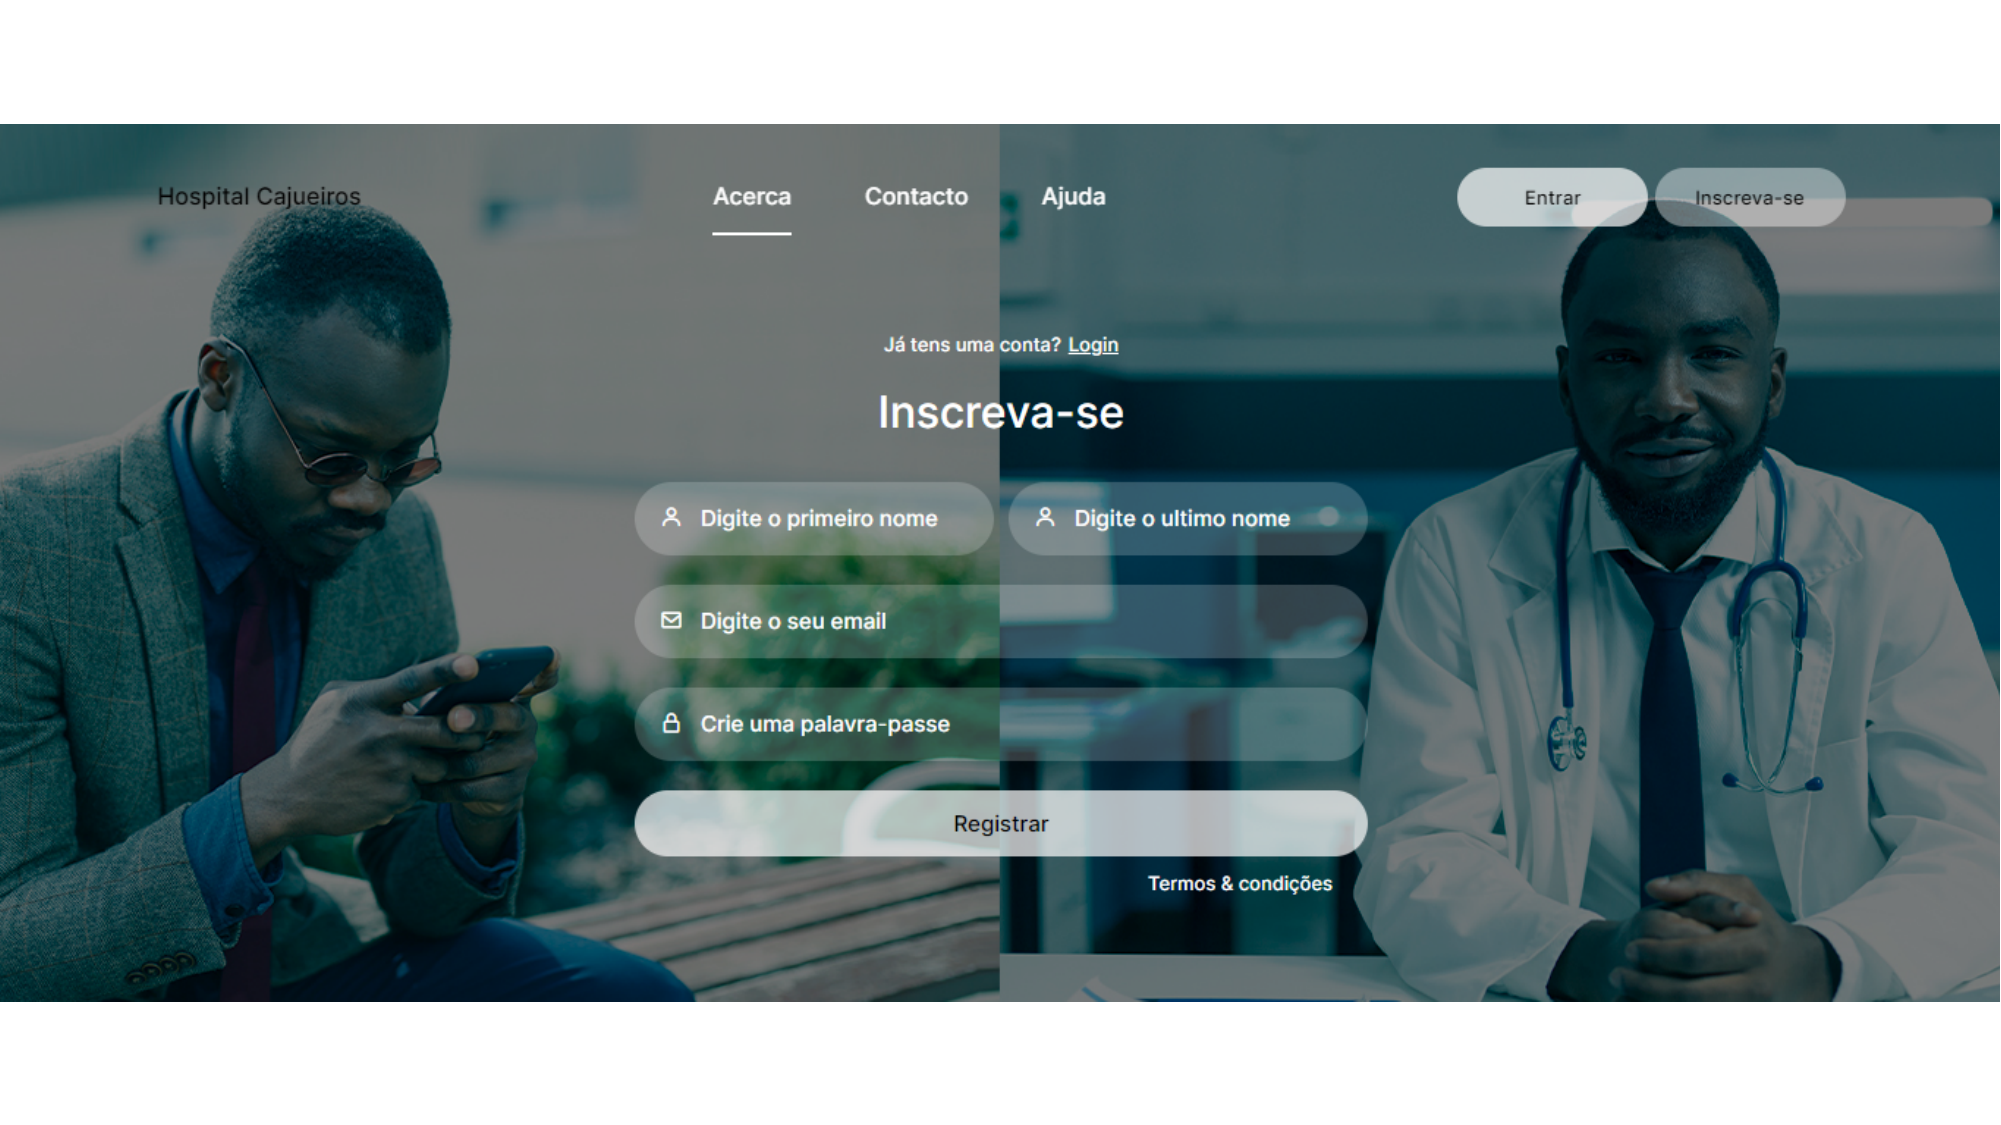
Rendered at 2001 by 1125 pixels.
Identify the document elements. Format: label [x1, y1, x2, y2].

picture [0, 124, 2000, 1002]
